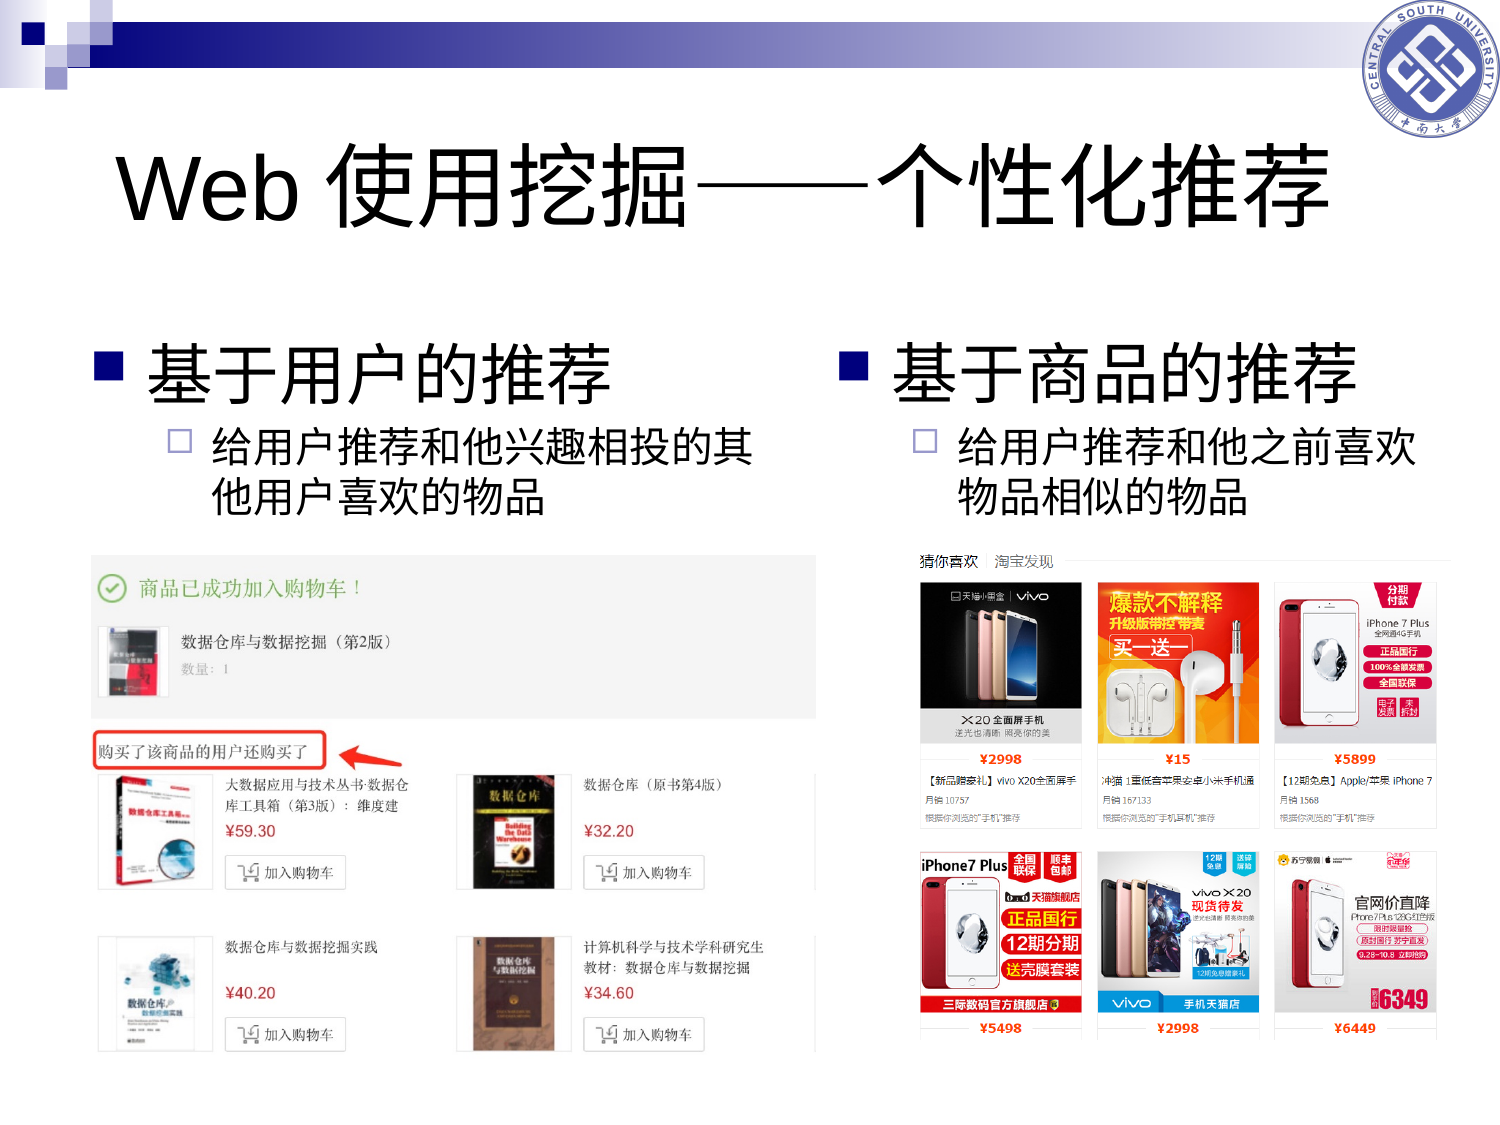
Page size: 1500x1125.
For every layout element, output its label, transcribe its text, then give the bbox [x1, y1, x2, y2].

text_box 基于商品的推荐 给用户推荐和他之前喜欢物品相似的物品 [820, 324, 1451, 963]
title Web使用挖掘——个性化推荐 [100, 71, 1451, 297]
picture [91, 555, 816, 1085]
picture [1362, 0, 1500, 138]
picture [915, 550, 1451, 1040]
list 基于用户的推荐 给用户推荐和他兴趣相投的其他用户喜欢的物品 [75, 324, 786, 963]
